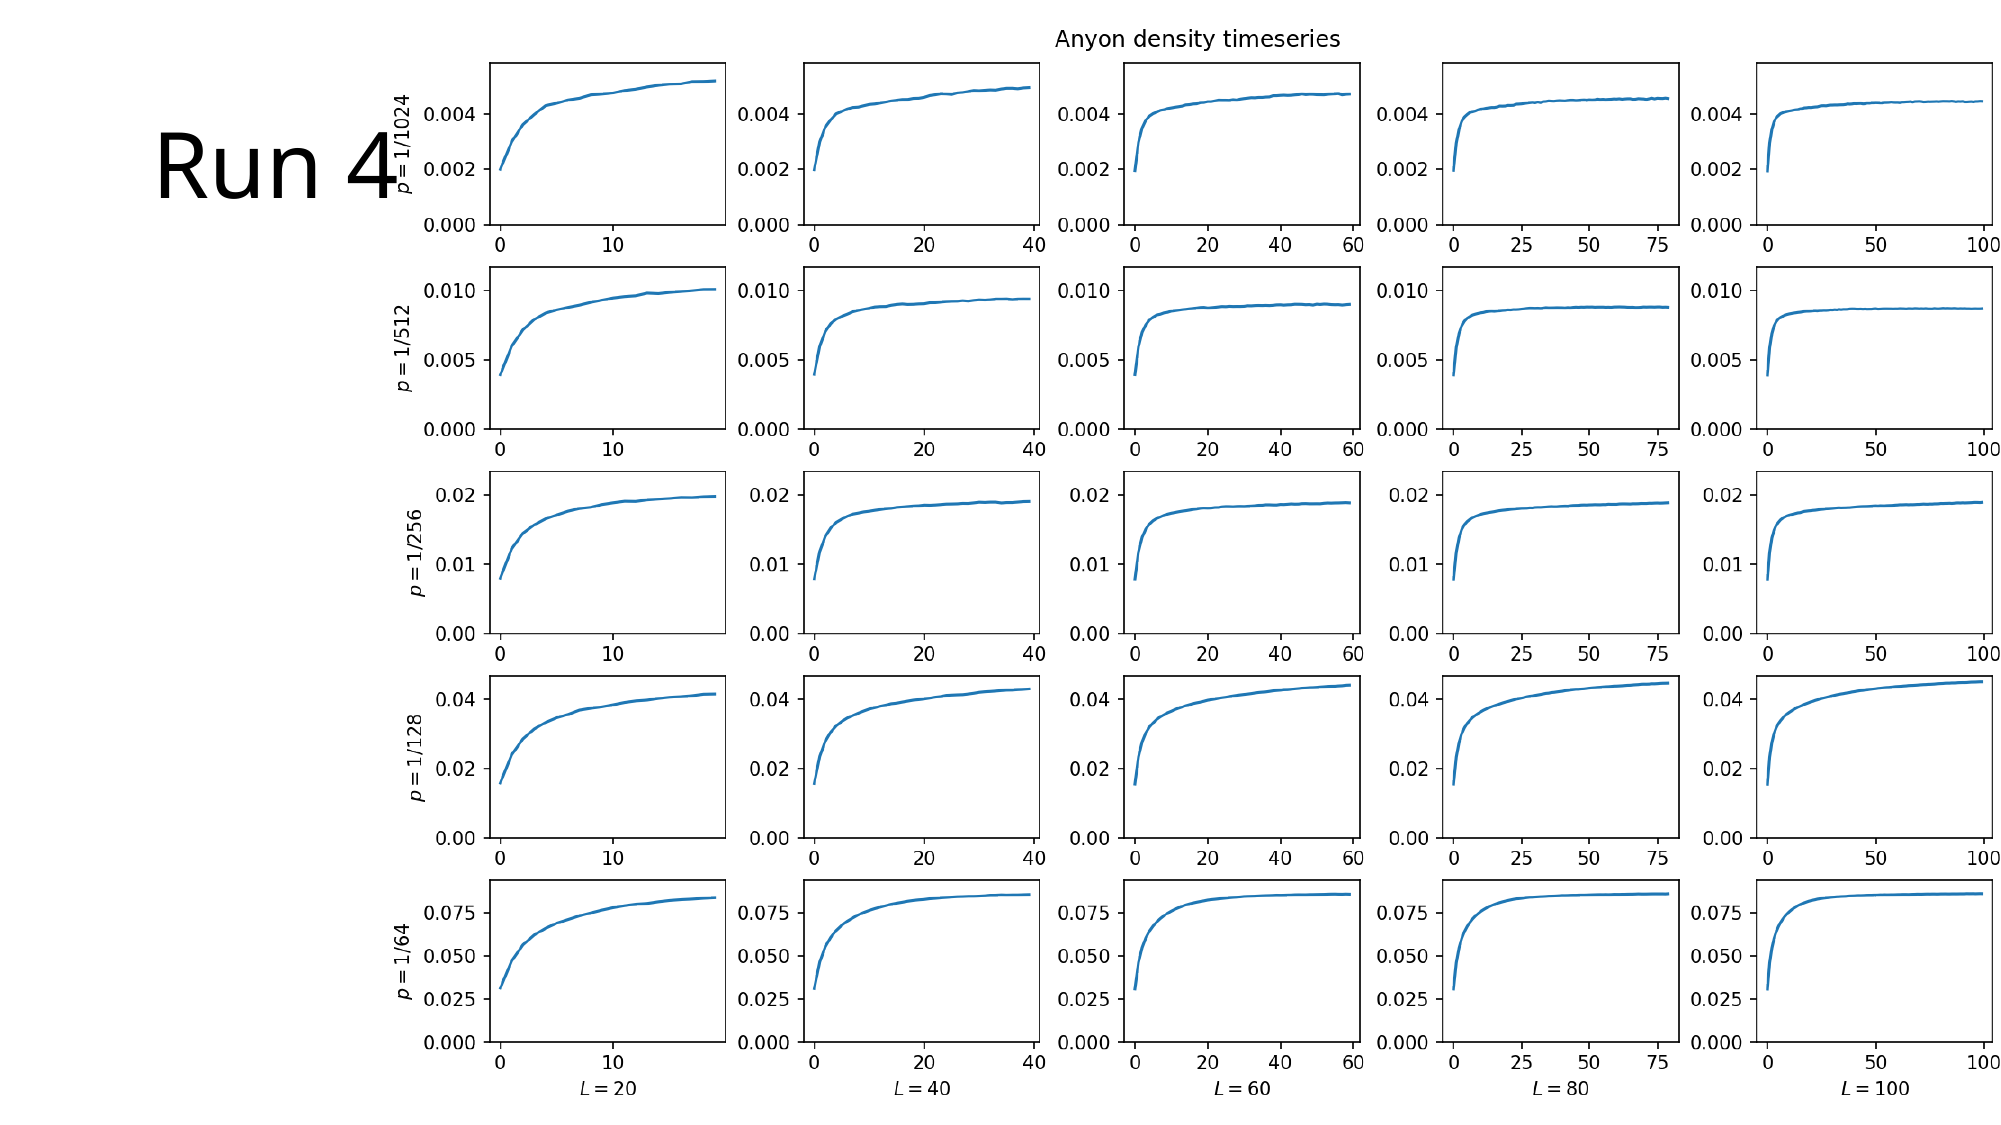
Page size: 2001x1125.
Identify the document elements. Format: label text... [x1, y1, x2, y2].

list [393, 29, 2000, 1096]
title Run 4 [137, 59, 393, 278]
